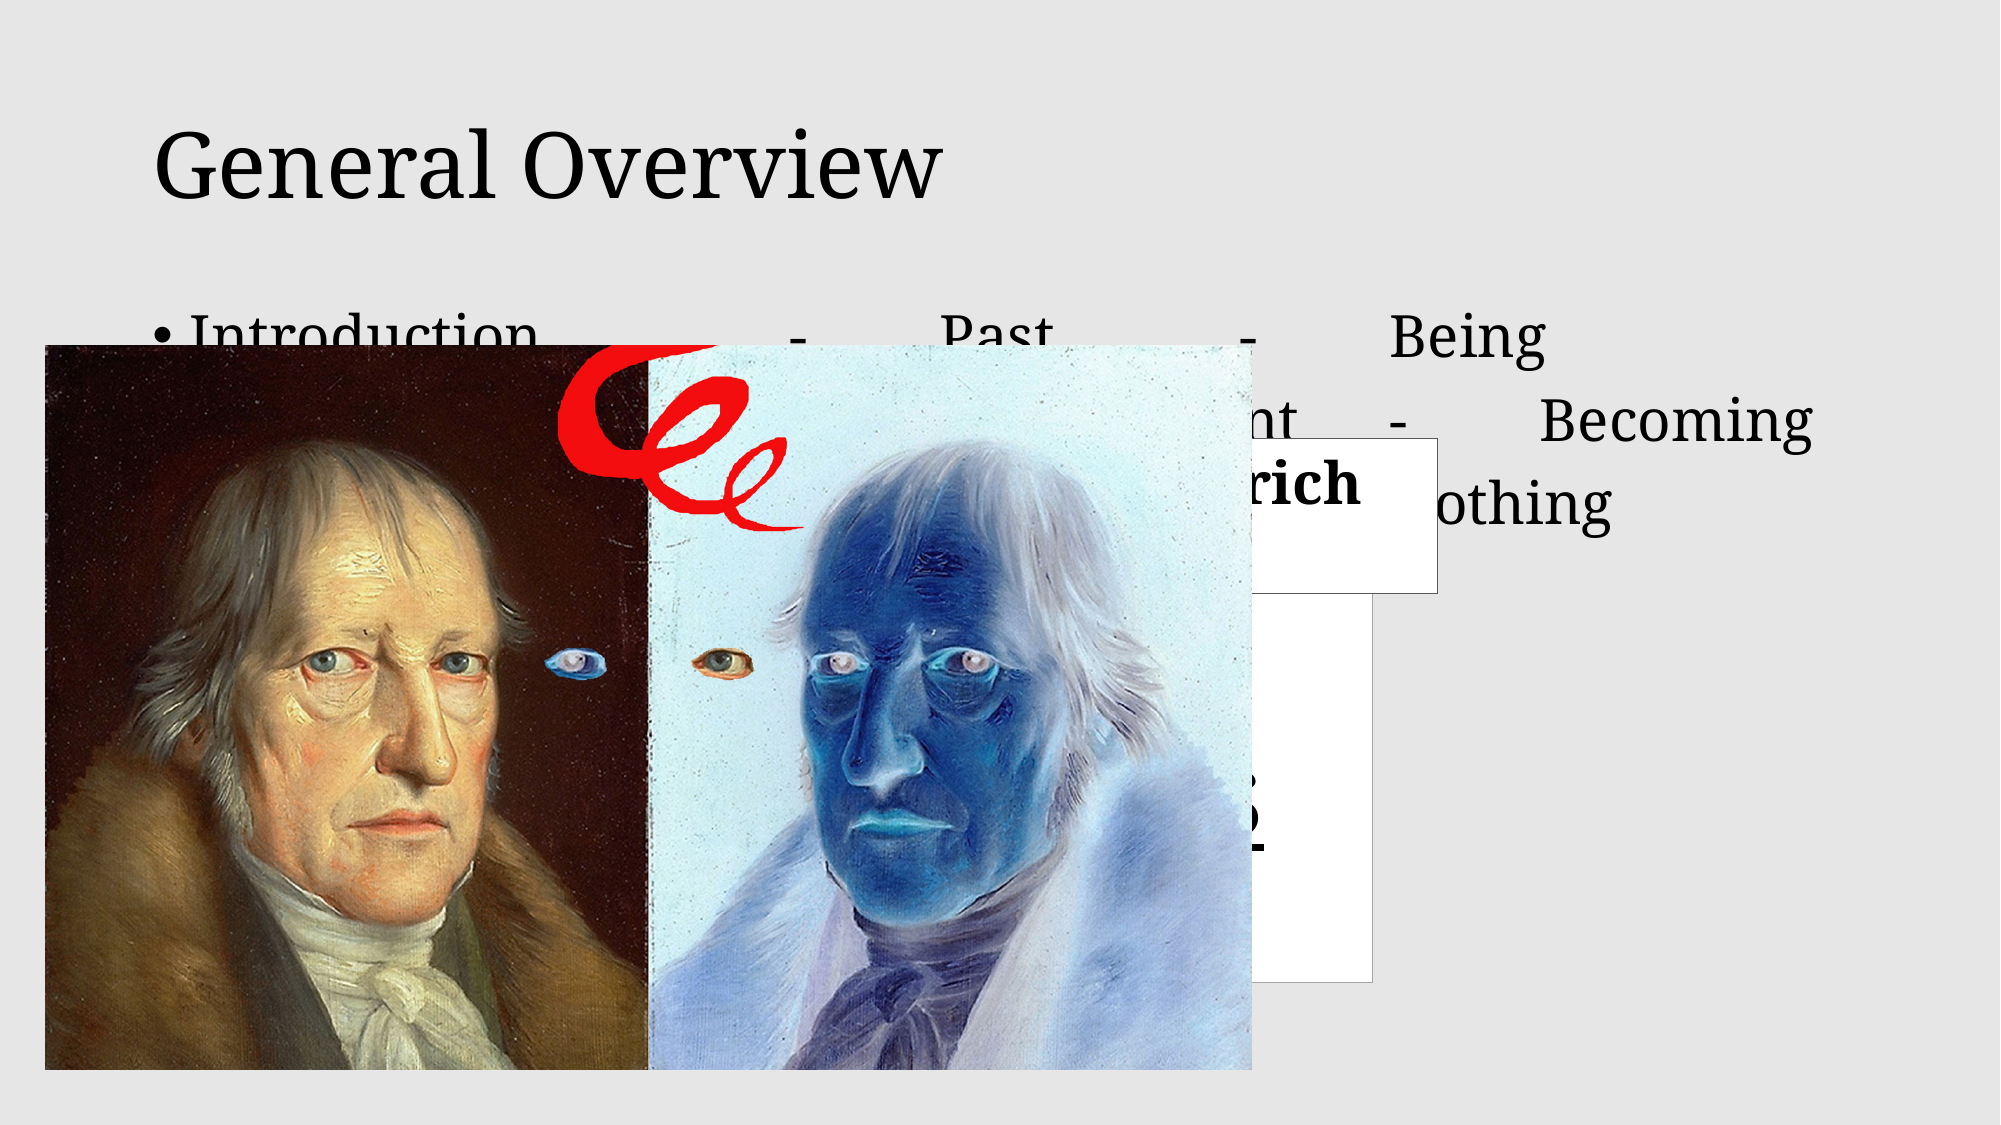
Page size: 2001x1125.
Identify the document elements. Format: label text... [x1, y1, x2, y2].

text_box THESIS SYNTHESIS ANTITHESIS [1252, 594, 1373, 983]
title General Overview [137, 59, 1863, 278]
text_box Georg Wilhelm Friedrich Hegel [1252, 438, 1438, 594]
list Introduction - Past - Being General overview - Present - Becoming The Journey - Future - Nothing [137, 299, 1863, 564]
picture [45, 345, 1252, 1070]
